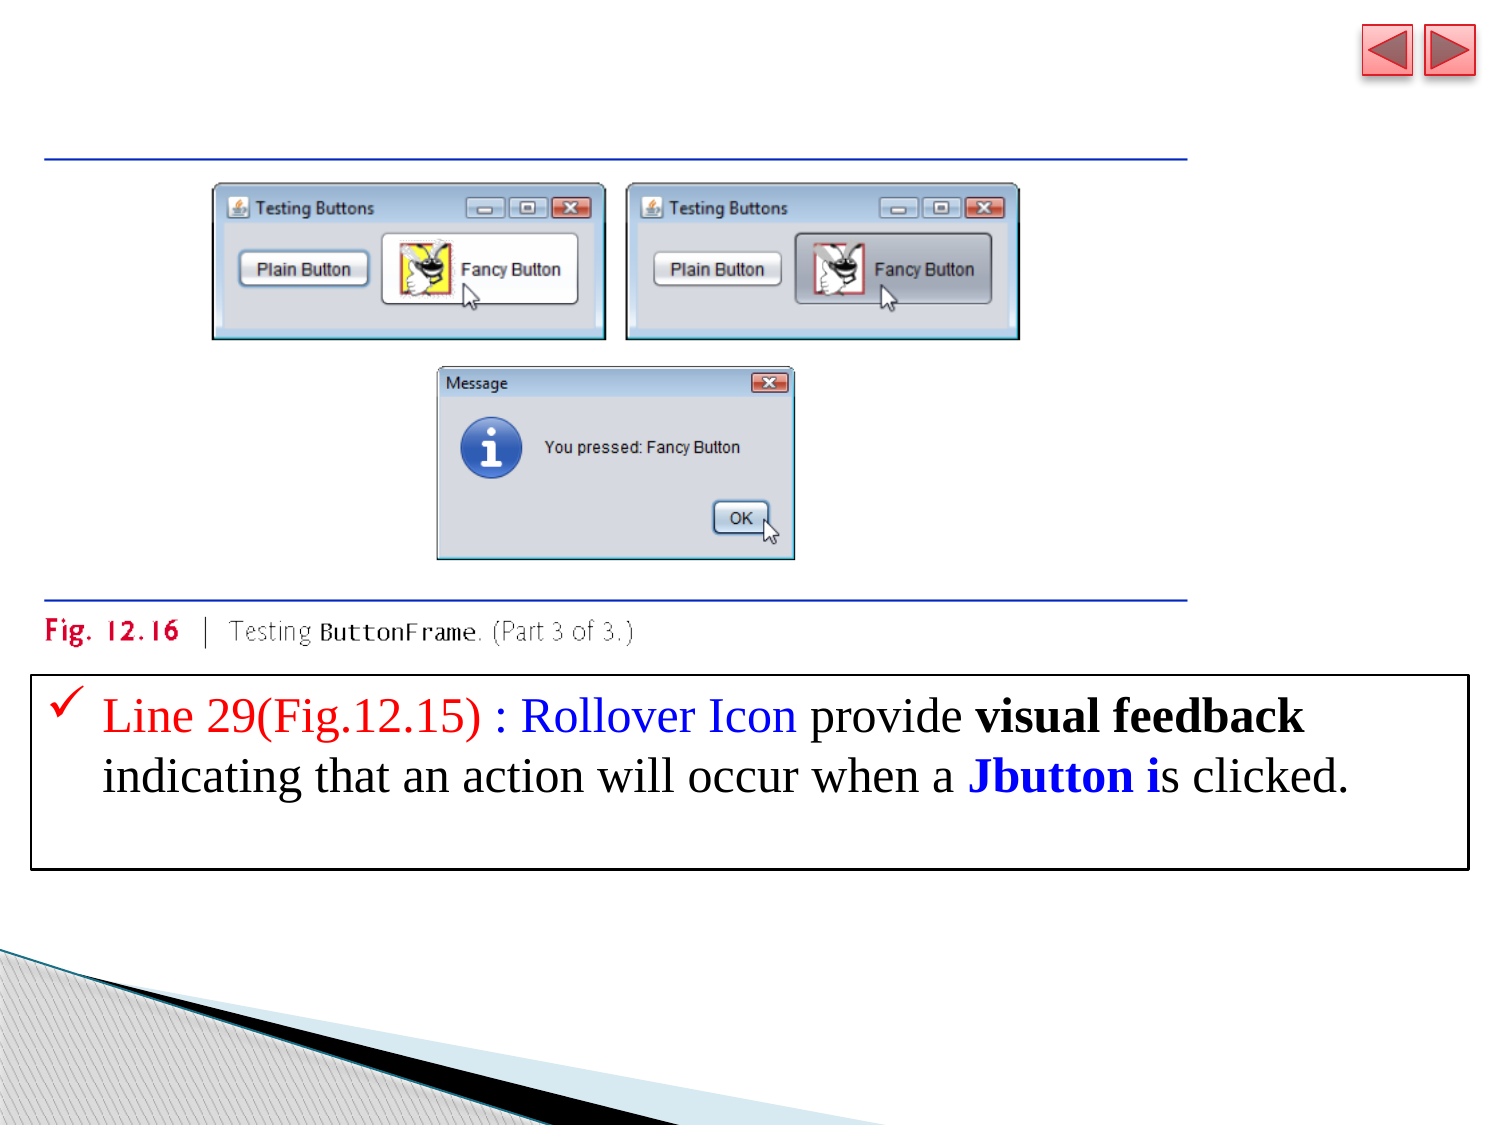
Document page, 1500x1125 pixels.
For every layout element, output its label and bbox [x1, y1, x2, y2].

picture [0, 106, 1500, 1019]
